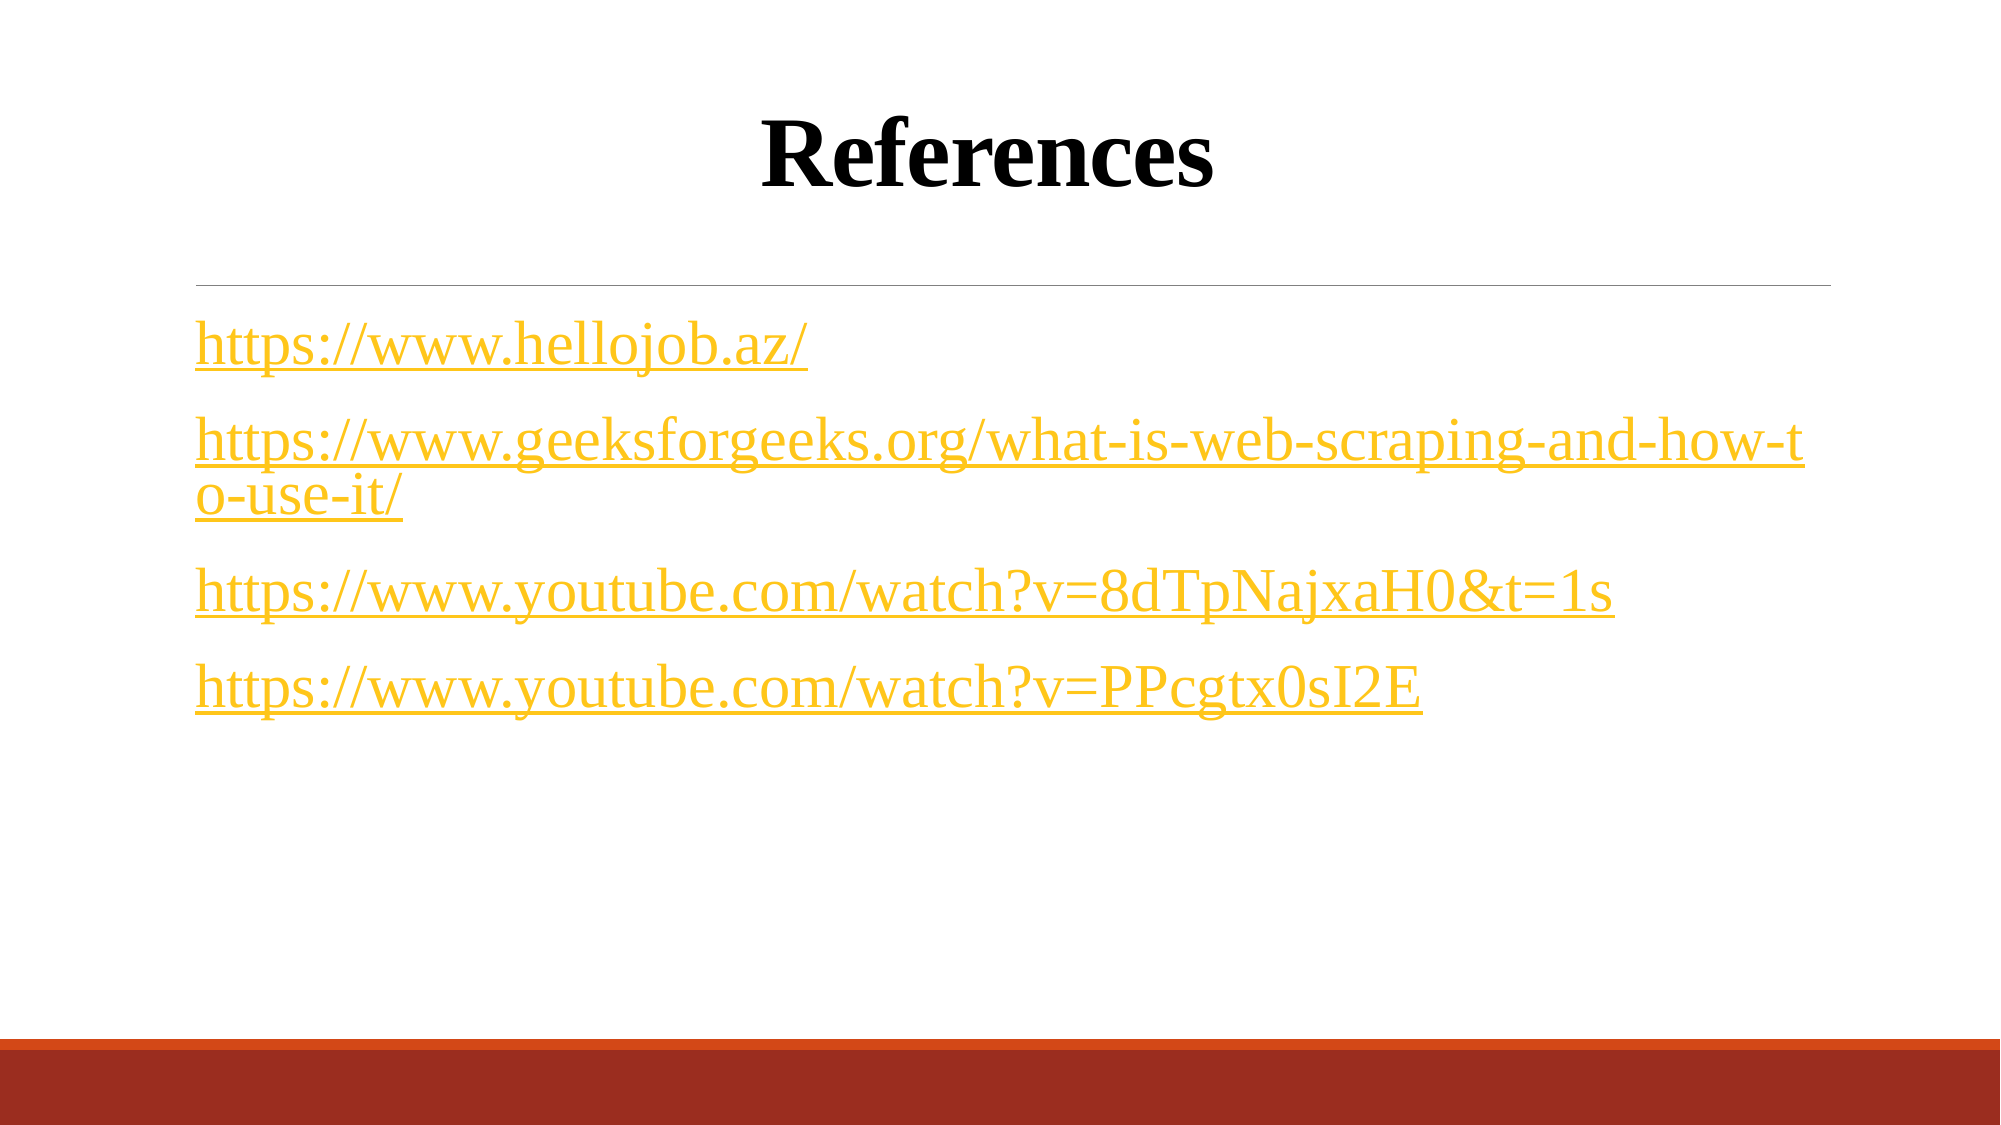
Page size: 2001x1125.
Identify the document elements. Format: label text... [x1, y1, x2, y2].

title References [174, 63, 1825, 215]
list https://www.hellojob.az/ https://www.geeksforgeeks.org/what-is-web-scraping-and-how-to-use-it/ https://www.youtube.com/watch?v=8dTpNajxaH0&t=1s https://www.youtube.com/watch?v=PPcgtx0sI2E [180, 302, 1830, 963]
